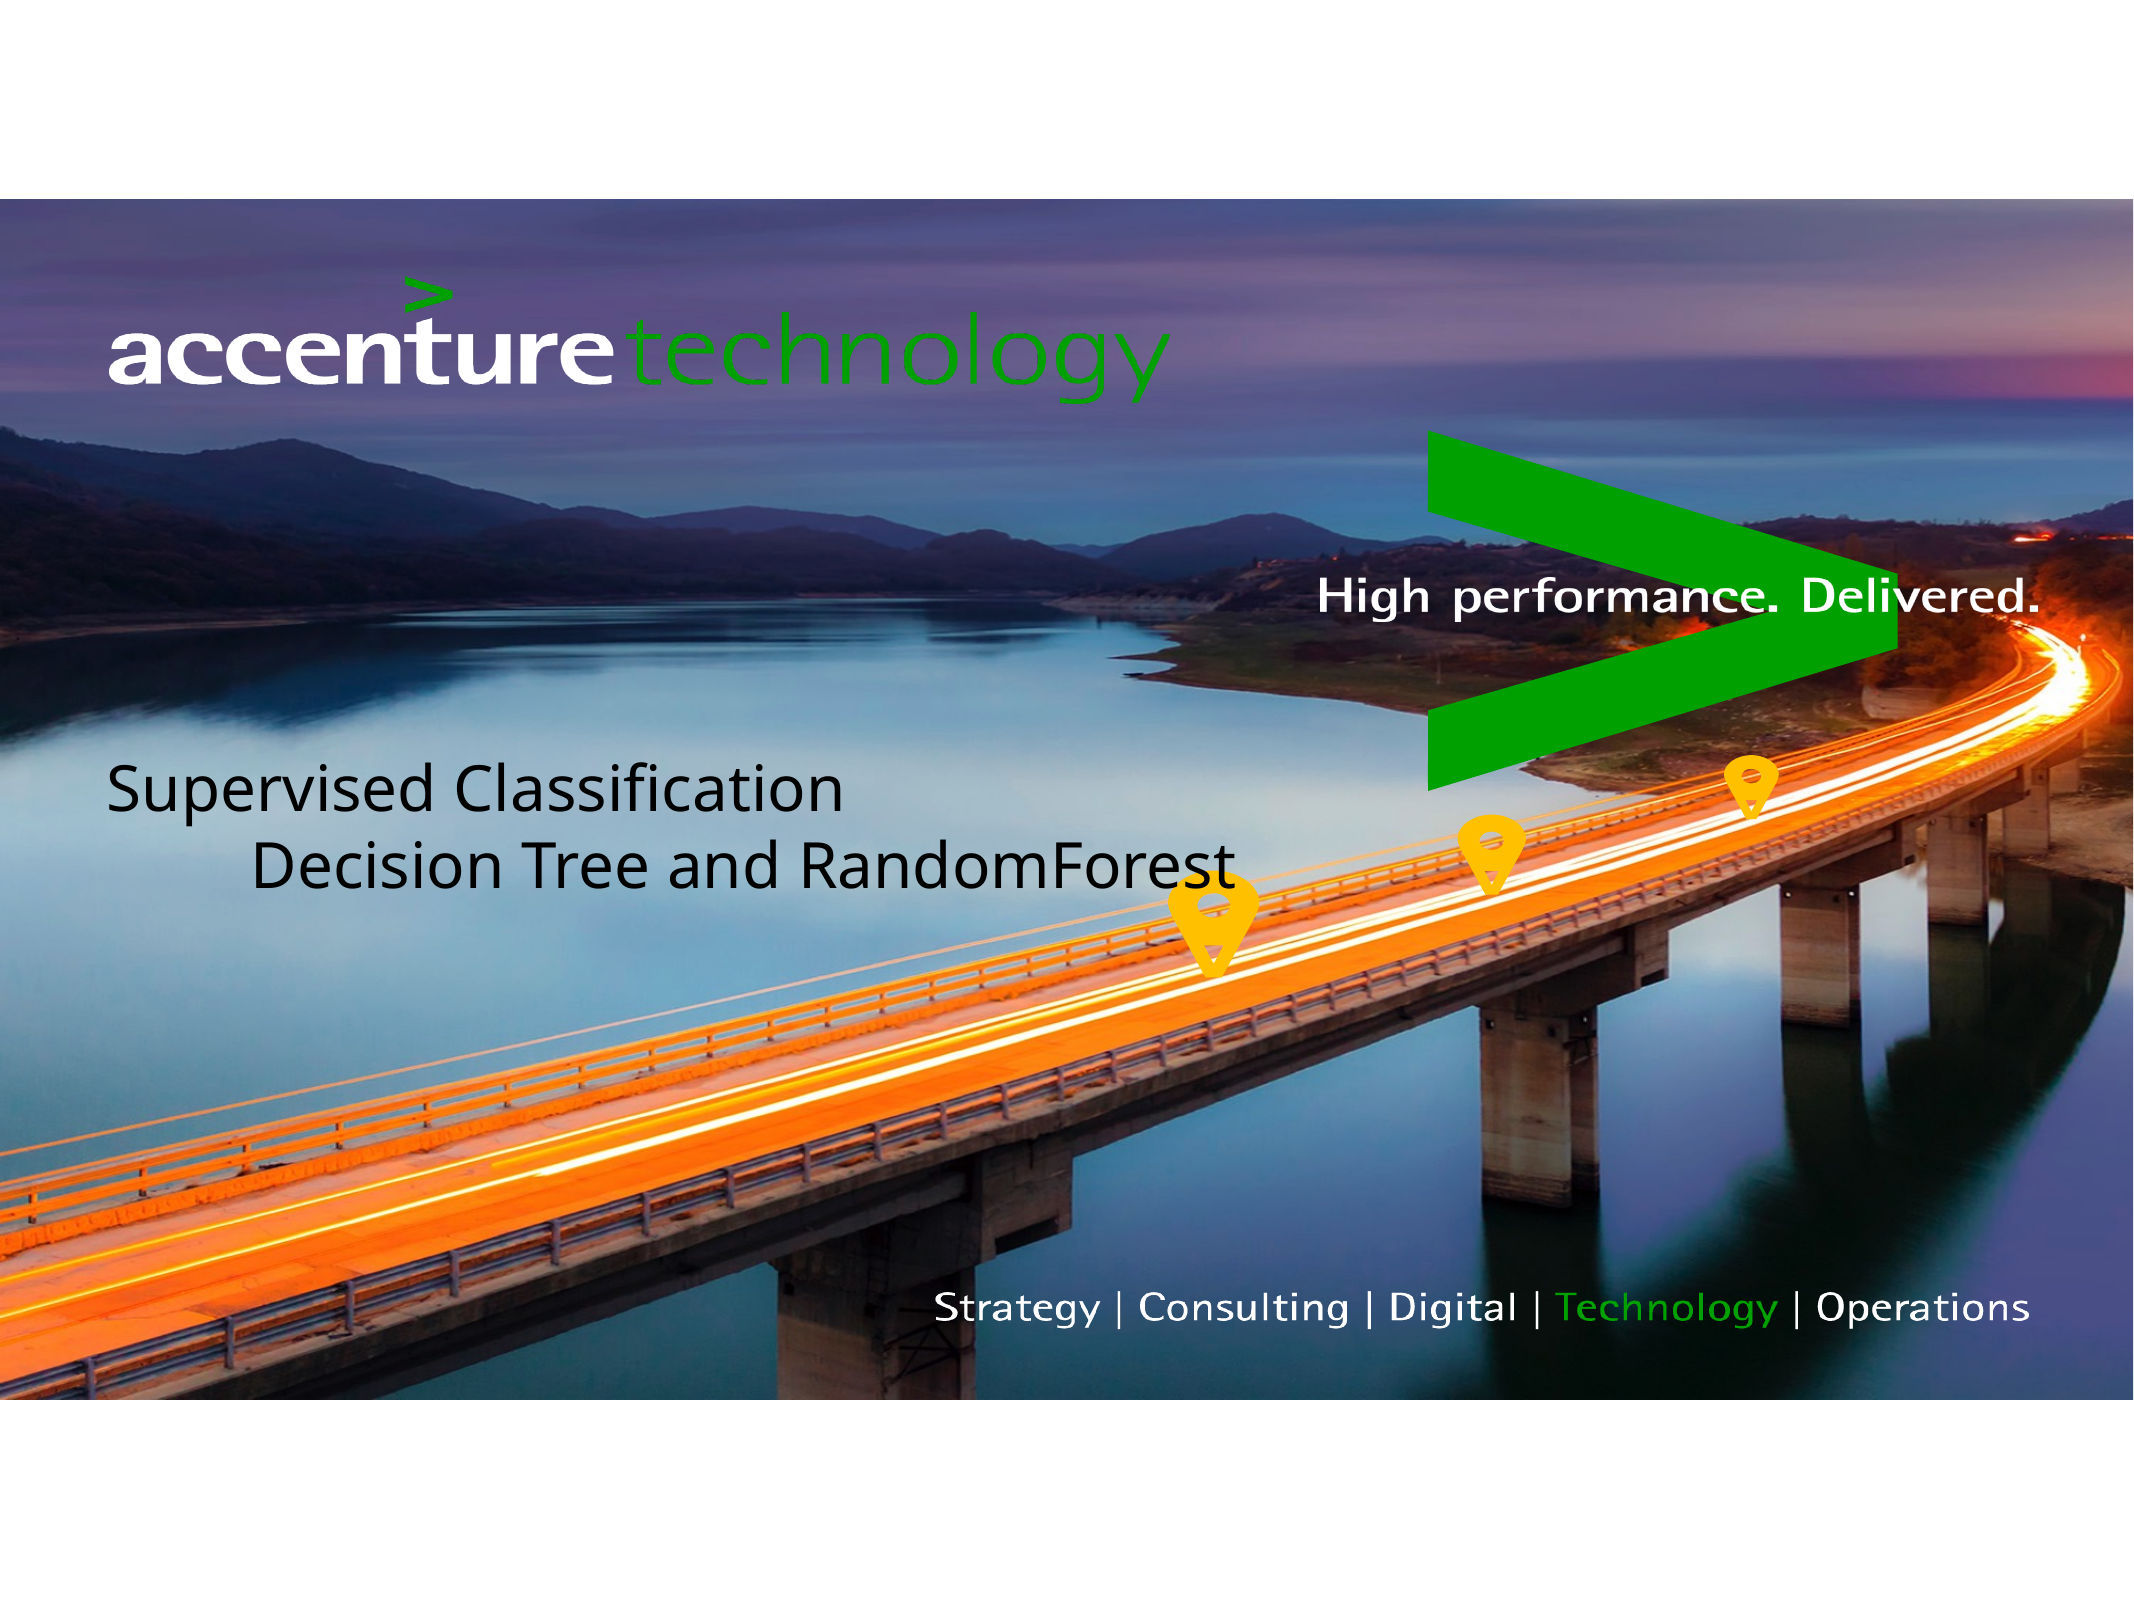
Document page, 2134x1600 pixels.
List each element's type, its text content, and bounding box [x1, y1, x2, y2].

title Supervised Classification Decision Tree and RandomForest [106, 726, 1284, 902]
picture [0, 199, 2134, 1400]
